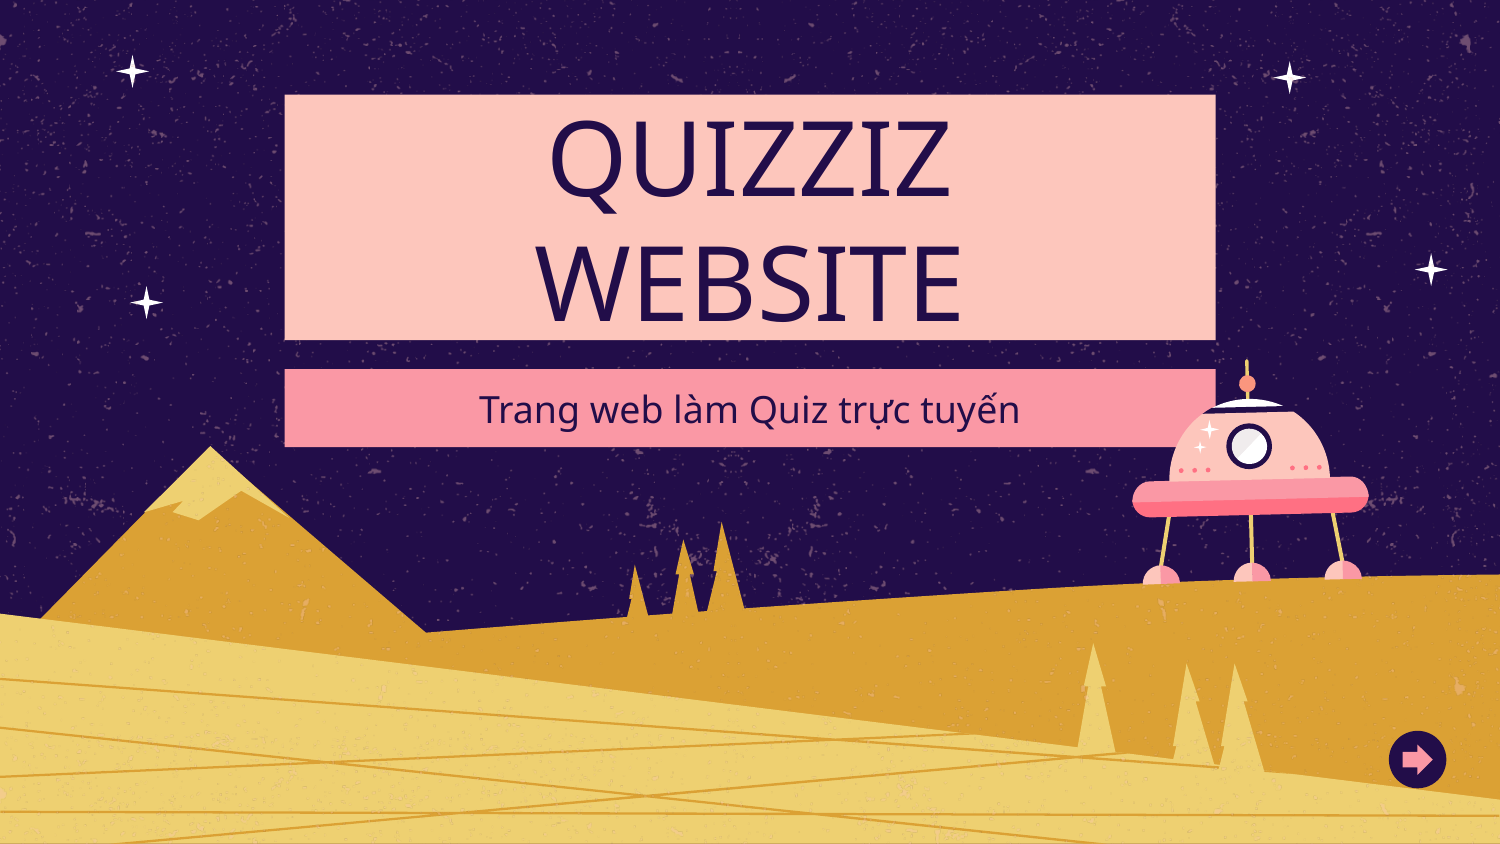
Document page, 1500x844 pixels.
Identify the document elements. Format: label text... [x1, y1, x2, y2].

subtitle Trang web làm Quiz trực tuyến [284, 369, 1216, 448]
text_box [1135, 380, 1385, 630]
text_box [1388, 730, 1447, 789]
title QUIZZIZ WEBSITE [284, 94, 1216, 341]
